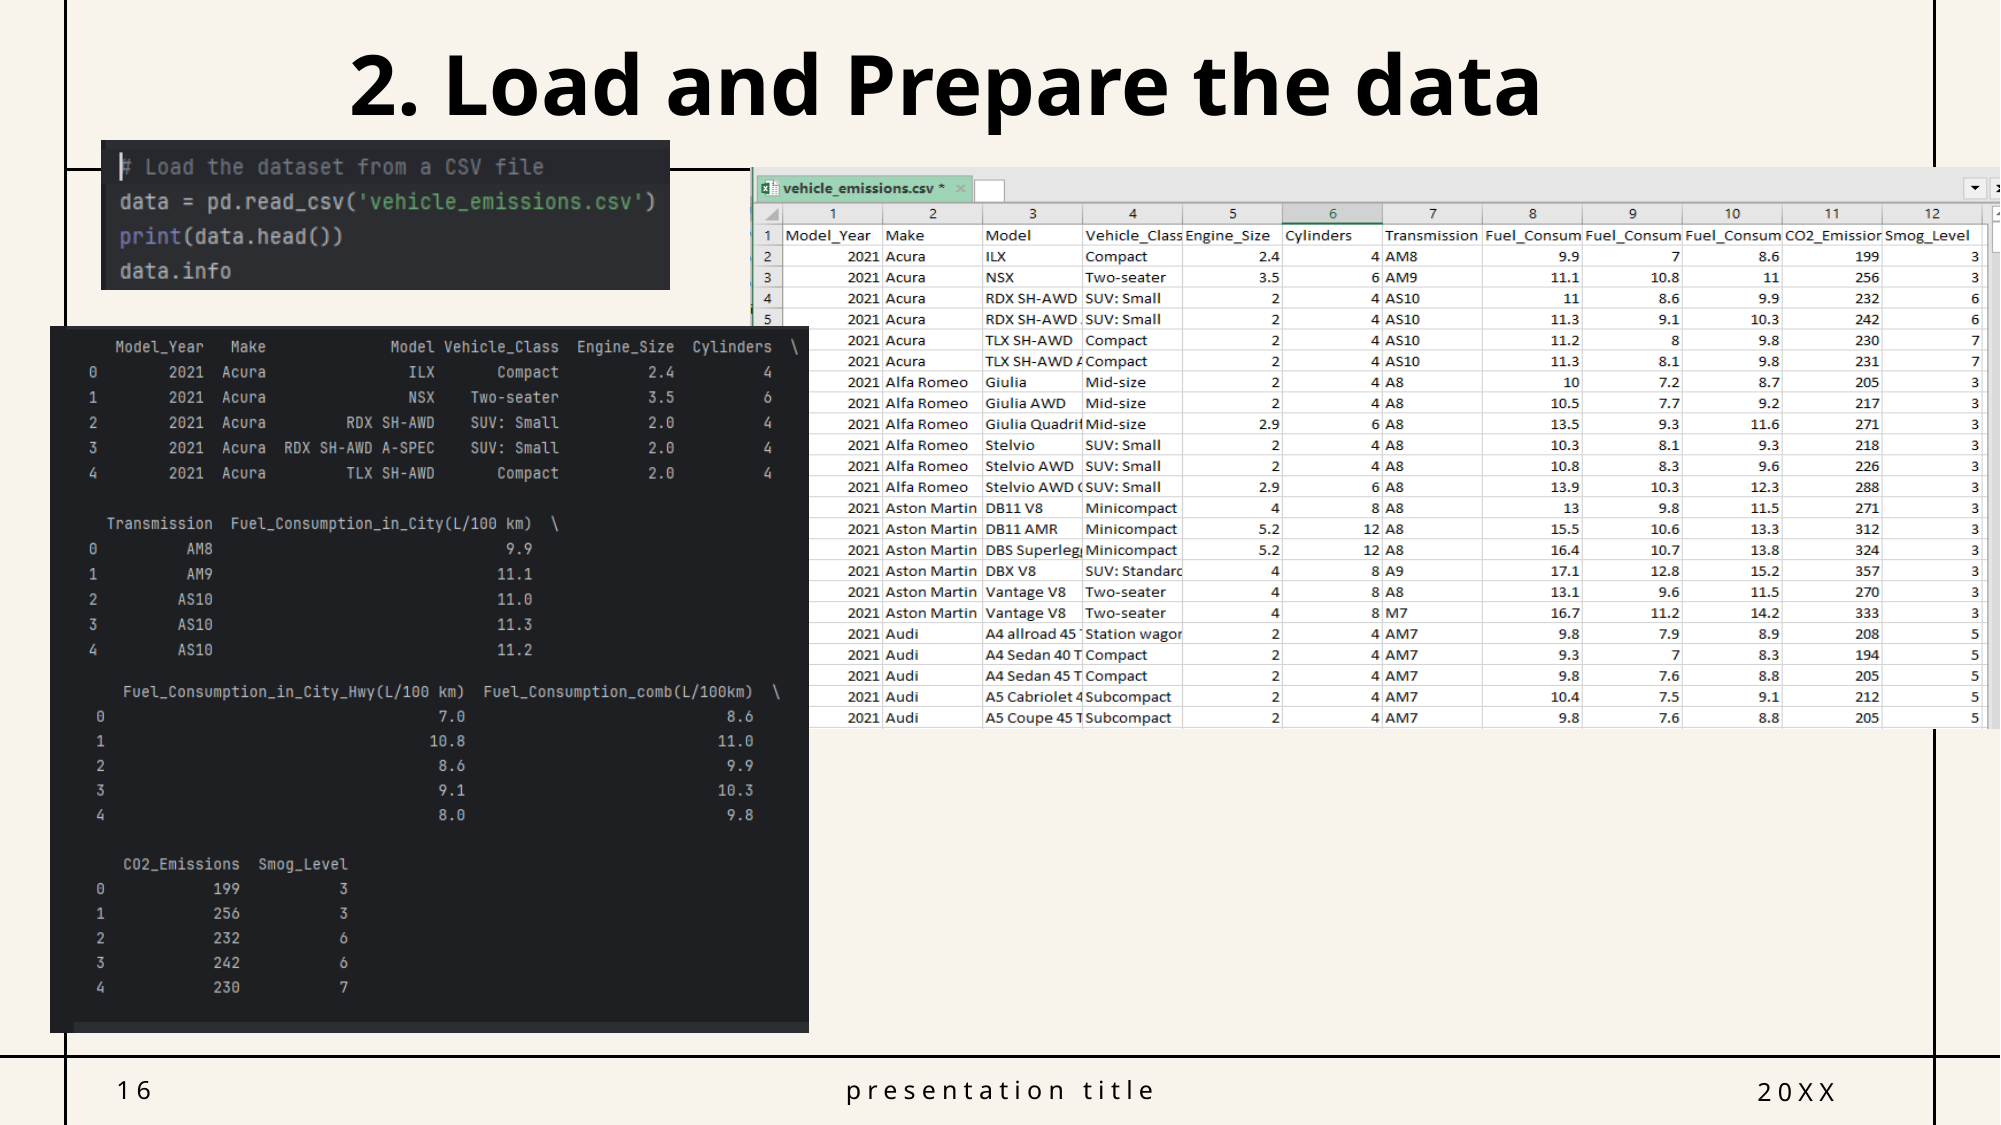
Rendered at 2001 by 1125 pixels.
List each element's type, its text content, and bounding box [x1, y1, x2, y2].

picture [101, 140, 670, 290]
slide_number 20XX [1742, 1069, 1899, 1115]
slide_number 16 [101, 1069, 258, 1115]
title 2. Load and Prepare the data [334, 8, 1674, 168]
picture [49, 167, 2000, 1033]
footer presentation title [788, 1069, 1211, 1115]
